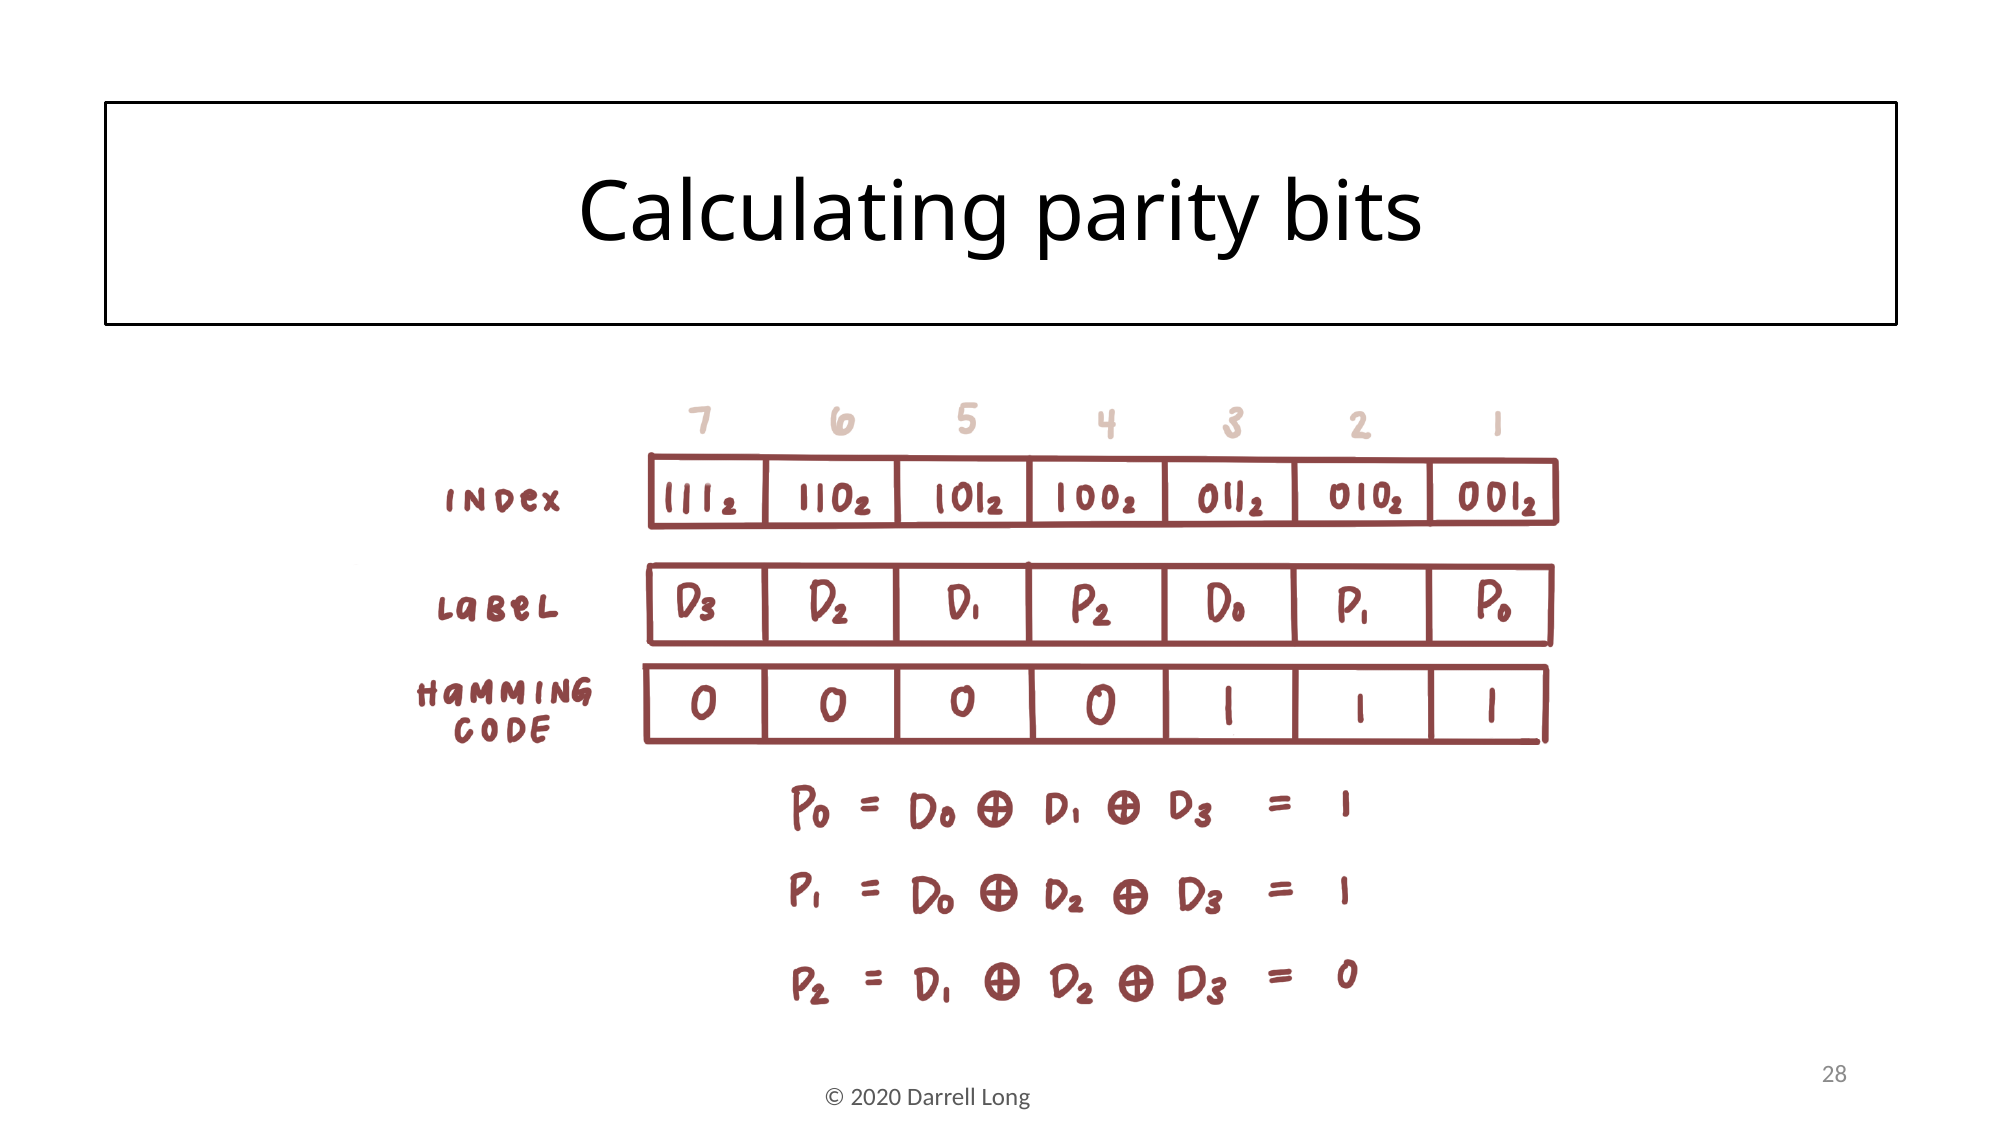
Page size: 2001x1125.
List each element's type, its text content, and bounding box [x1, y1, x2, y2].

title Calculating parity bits [105, 102, 1897, 325]
picture [336, 339, 1664, 1042]
slide_number 28 [1412, 1042, 1863, 1103]
text_box © 2020 Darrell Long [733, 1065, 1122, 1125]
